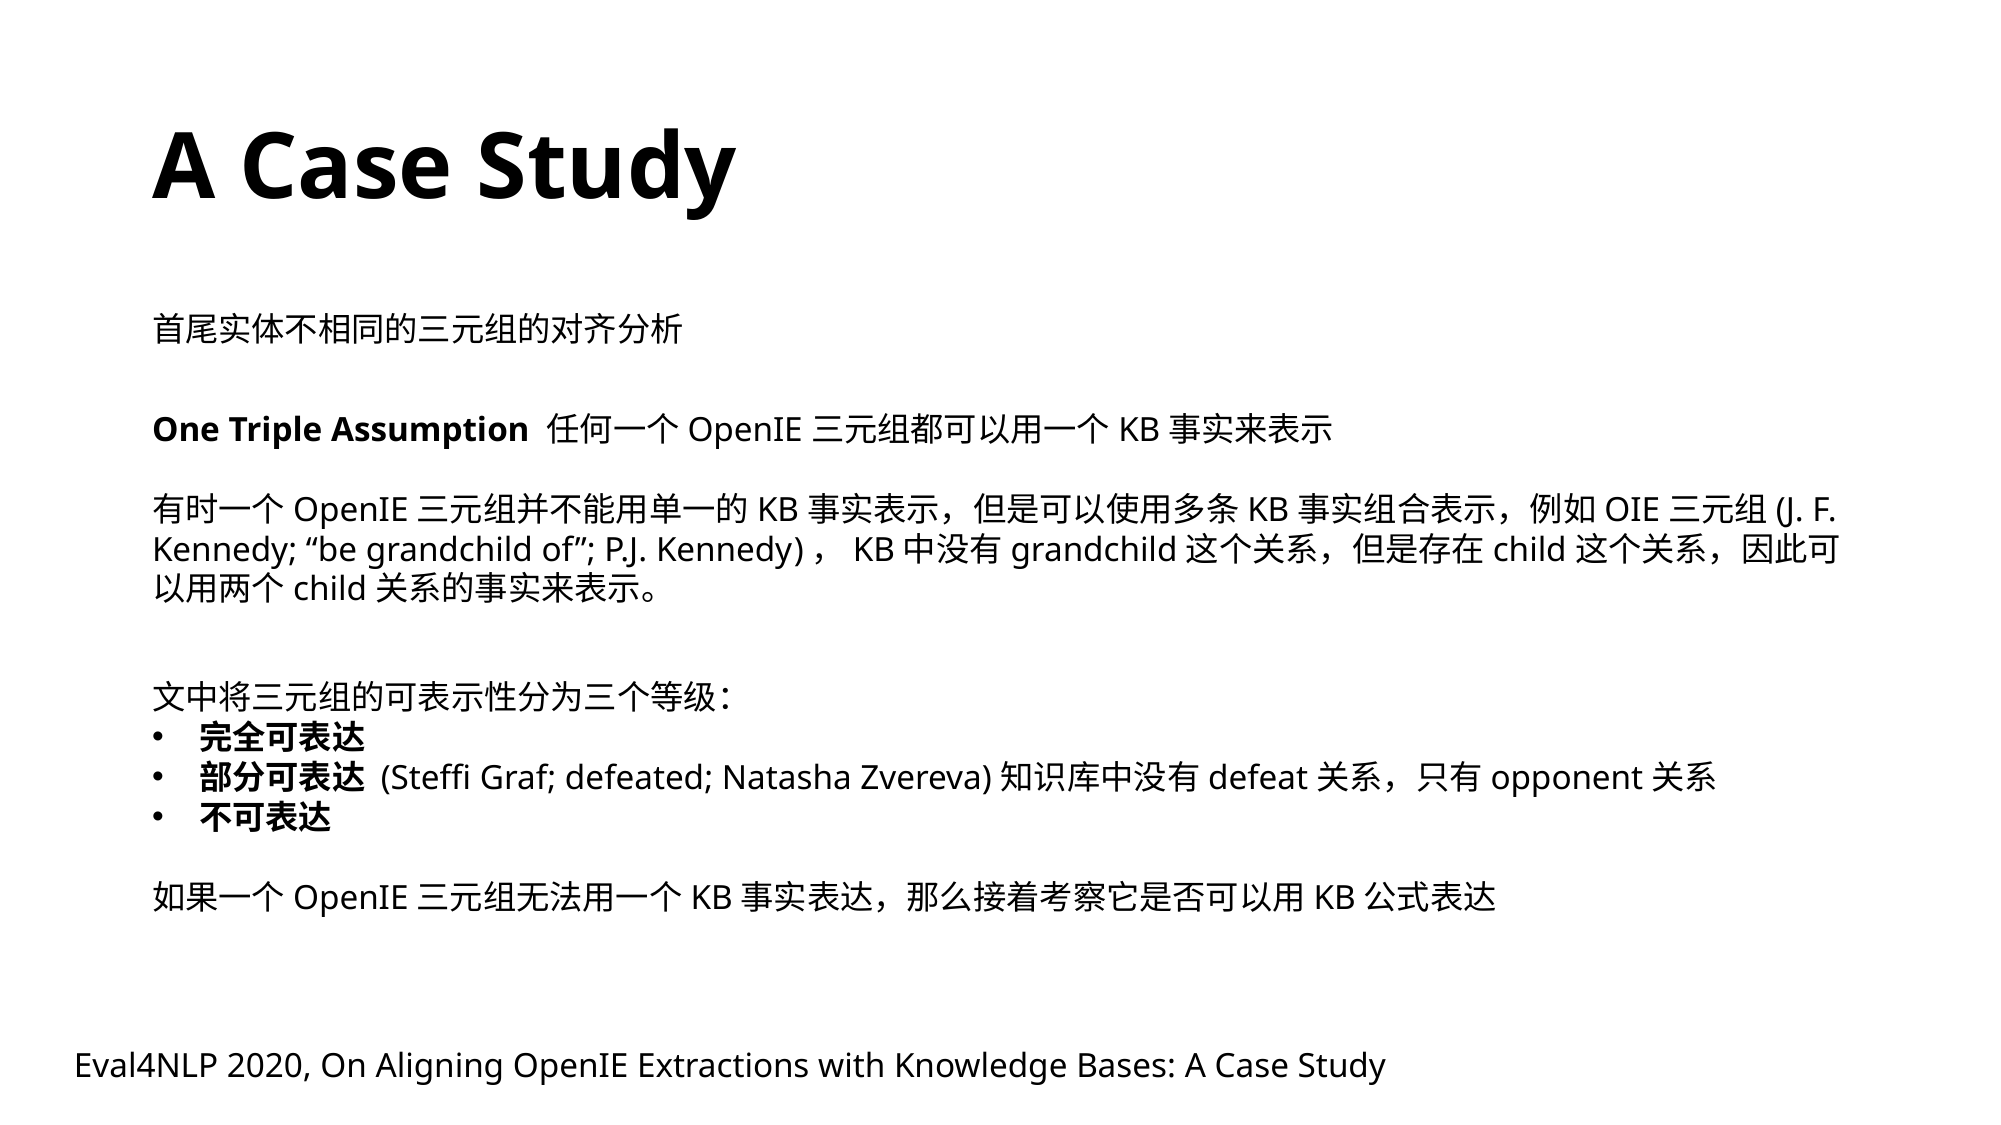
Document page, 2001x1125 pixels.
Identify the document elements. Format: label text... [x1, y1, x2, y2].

text_box One Triple Assumption 任何一个OpenIE三元组都可以用一个KB事实来表示 有时一个OpenIE三元组并不能用单一的KB事实表示，但是可以使用多条KB事实组合表示，例如OIE三元组(J. F. Kennedy; “be grandchild of”; P.J. Kennedy)，KB中没有grandchild这个关系，但是存在child这个关系，因此可以用两个child关系的事实来表示。 [137, 400, 1863, 615]
text_box 文中将三元组的可表示性分为三个等级： 完全可表达 部分可表达 (Steffi Graf; defeated; Natasha Zvereva)知识库中没有defeat关系，只有opponent关系 不可表达 如果一个OpenIE三元组无法用一个KB事实表达，那么接着考察它是否可以用KB公式表达 [137, 669, 1850, 924]
text_box 首尾实体不相同的三元组的对齐分析 [137, 301, 1850, 356]
text_box Eval4NLP 2020, On Aligning OpenIE Extractions with Knowledge Bases: A Case Study [59, 1037, 1863, 1092]
title A Case Study [137, 59, 1863, 278]
